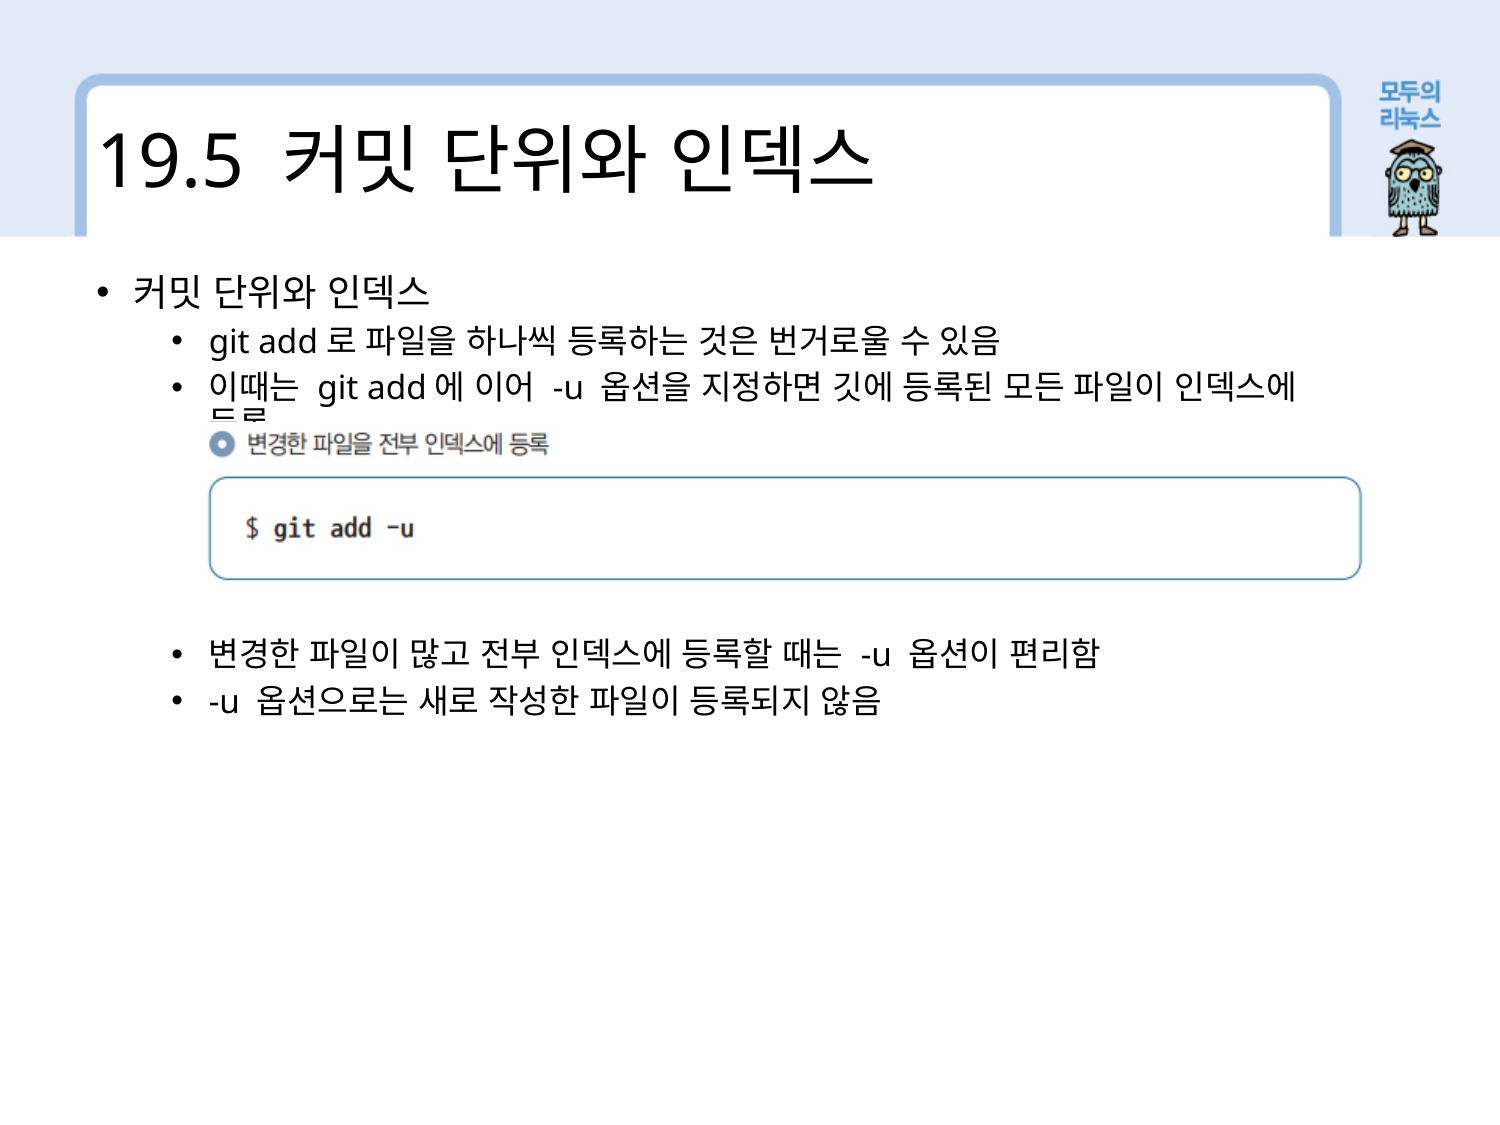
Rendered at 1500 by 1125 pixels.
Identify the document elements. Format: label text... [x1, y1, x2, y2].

picture [0, 0, 1500, 1125]
text_box 19.5 커밋 단위와 인덱스 [81, 115, 1335, 221]
text_box 커밋 단위와 인덱스 git add로 파일을 하나씩 등록하는 것은 번거로울 수 있음 이때는 git add에 이어 -u 옵션을 지정하면 깃에 등록된 모든 파일이 인덱스에 등록 변경한 파일이 많고 전부 인덱스에 등록할 때는 -u 옵션이 편리함 -u 옵션으로는 새로 작성한 파일이 등록되지 않음 [81, 266, 1335, 1024]
